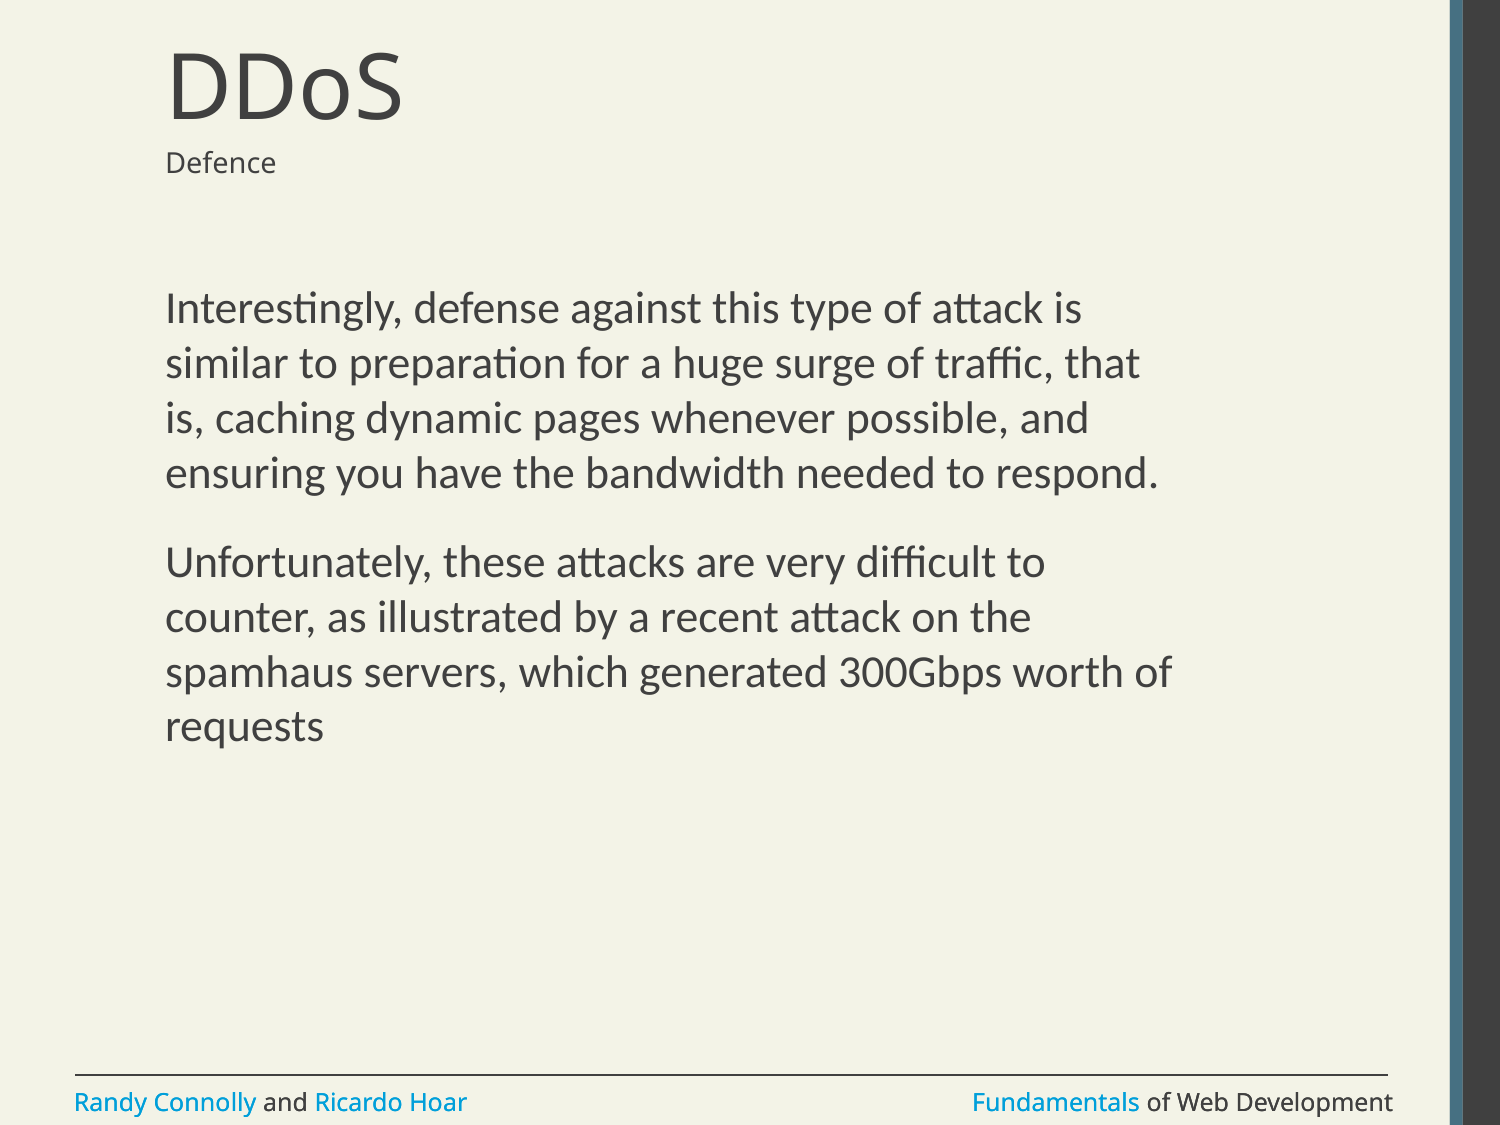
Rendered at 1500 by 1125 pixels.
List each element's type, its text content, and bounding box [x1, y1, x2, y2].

list Defence [150, 137, 1200, 188]
list Interestingly, defense against this type of attack is similar to preparation for a huge surge of traffic, that is, caching dynamic pages whenever possible, and ensuring you have the bandwidth needed to respond. Unfortunately, these attacks are very difficult to counter, as illustrated by a recent attack on the spamhaus servers, which generated 300Gbps worth of requests [150, 270, 1200, 1013]
title DDoS [150, 20, 1425, 188]
